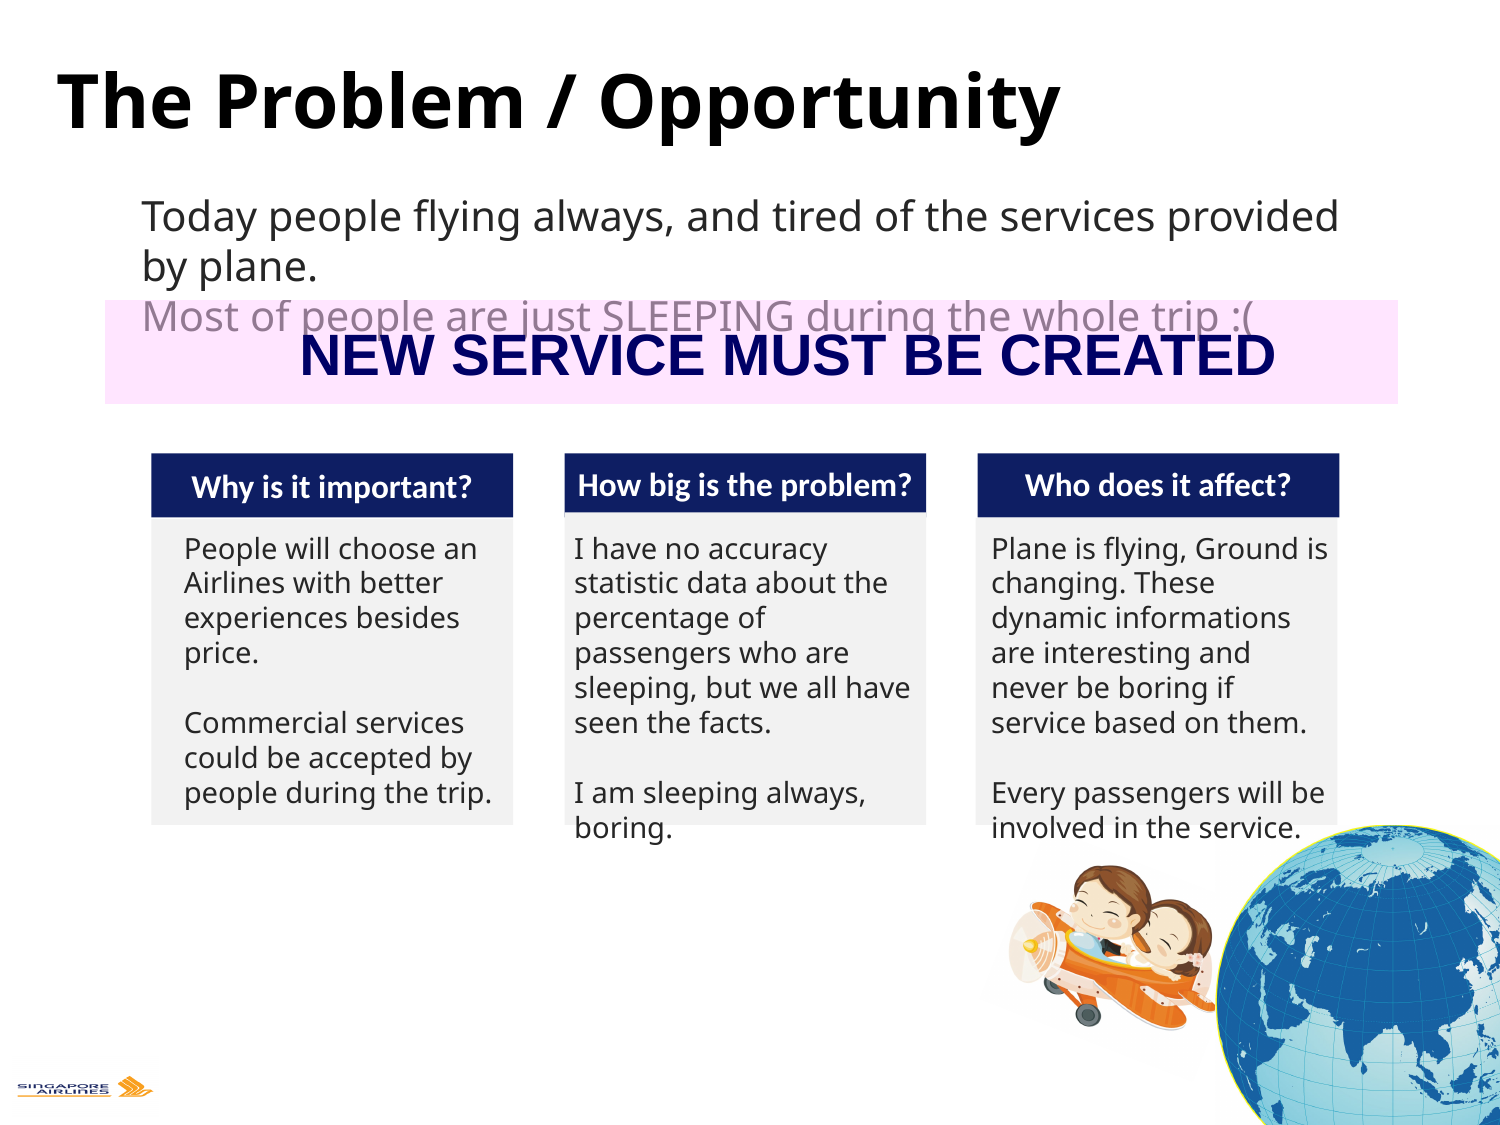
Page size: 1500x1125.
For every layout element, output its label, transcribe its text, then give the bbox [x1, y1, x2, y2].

text_box [977, 453, 1340, 518]
text_box [975, 517, 1338, 825]
text_box The Problem / Opportunity [49, 56, 1468, 152]
text_box Plane is flying, Ground is changing. These dynamic informations are interesting and never be boring if service based on them. Every passengers will be involved in the service. [983, 522, 1340, 852]
text_box How big is the problem? [552, 455, 939, 511]
text_box Today people flying always, and tired of the services provided by plane. Most of people are just SLEEPING during the whole trip :( [133, 182, 1399, 299]
text_box [151, 519, 514, 825]
text_box Today people flying always, and tired of the services provided by plane. Most of people are just SLEEPING during the whole trip :( [133, 405, 1399, 948]
text_box [564, 512, 927, 825]
text_box [104, 299, 1399, 405]
text_box [151, 453, 514, 518]
text_box NEW SERVICE MUST BE CREATED [255, 310, 1321, 395]
picture [12, 1055, 159, 1117]
picture [980, 824, 1500, 1125]
text_box People will choose an Airlines with better experiences besides price. Commercial services could be accepted by people during the trip. [176, 522, 514, 817]
text_box I have no accuracy statistic data about the percentage of passengers who are sleeping, but we all have seen the facts. I am sleeping always, boring. [566, 522, 923, 852]
text_box Who does it affect? [991, 455, 1326, 511]
text_box Why is it important? [165, 457, 500, 513]
